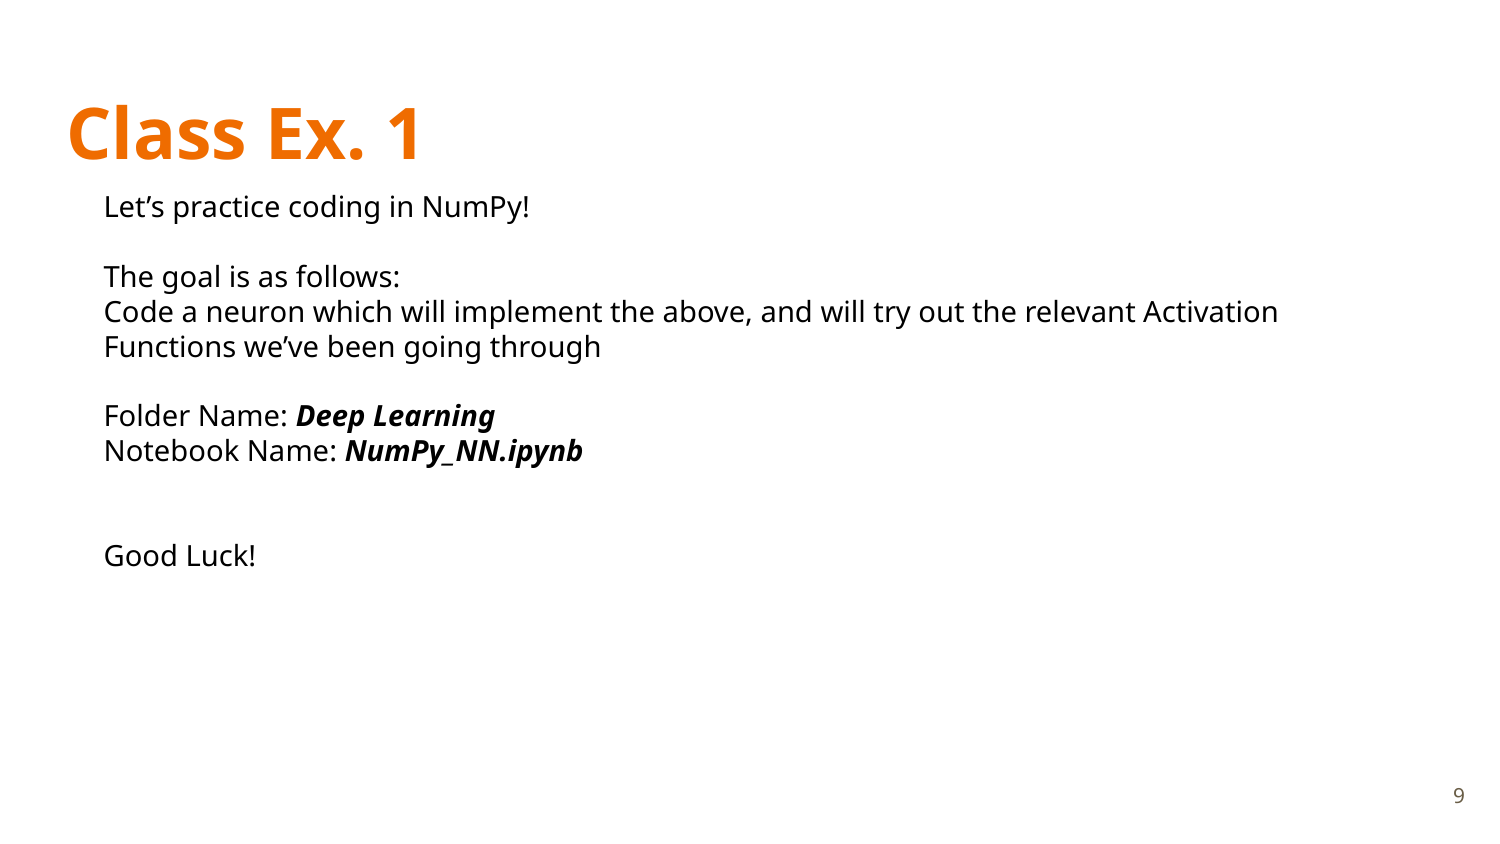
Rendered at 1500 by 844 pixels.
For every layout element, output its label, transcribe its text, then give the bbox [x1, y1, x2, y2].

text_box Let’s practice coding in NumPy! The goal is as follows: Code a neuron which will implement the above, and will try out the relevant Activation Functions we’ve been going through Folder Name: Deep Learning Notebook Name: NumPy_NN.ipynb Good Luck! [88, 172, 1326, 588]
slide_number 9 [1389, 764, 1480, 830]
title Class Ex. 1 [51, 72, 652, 189]
